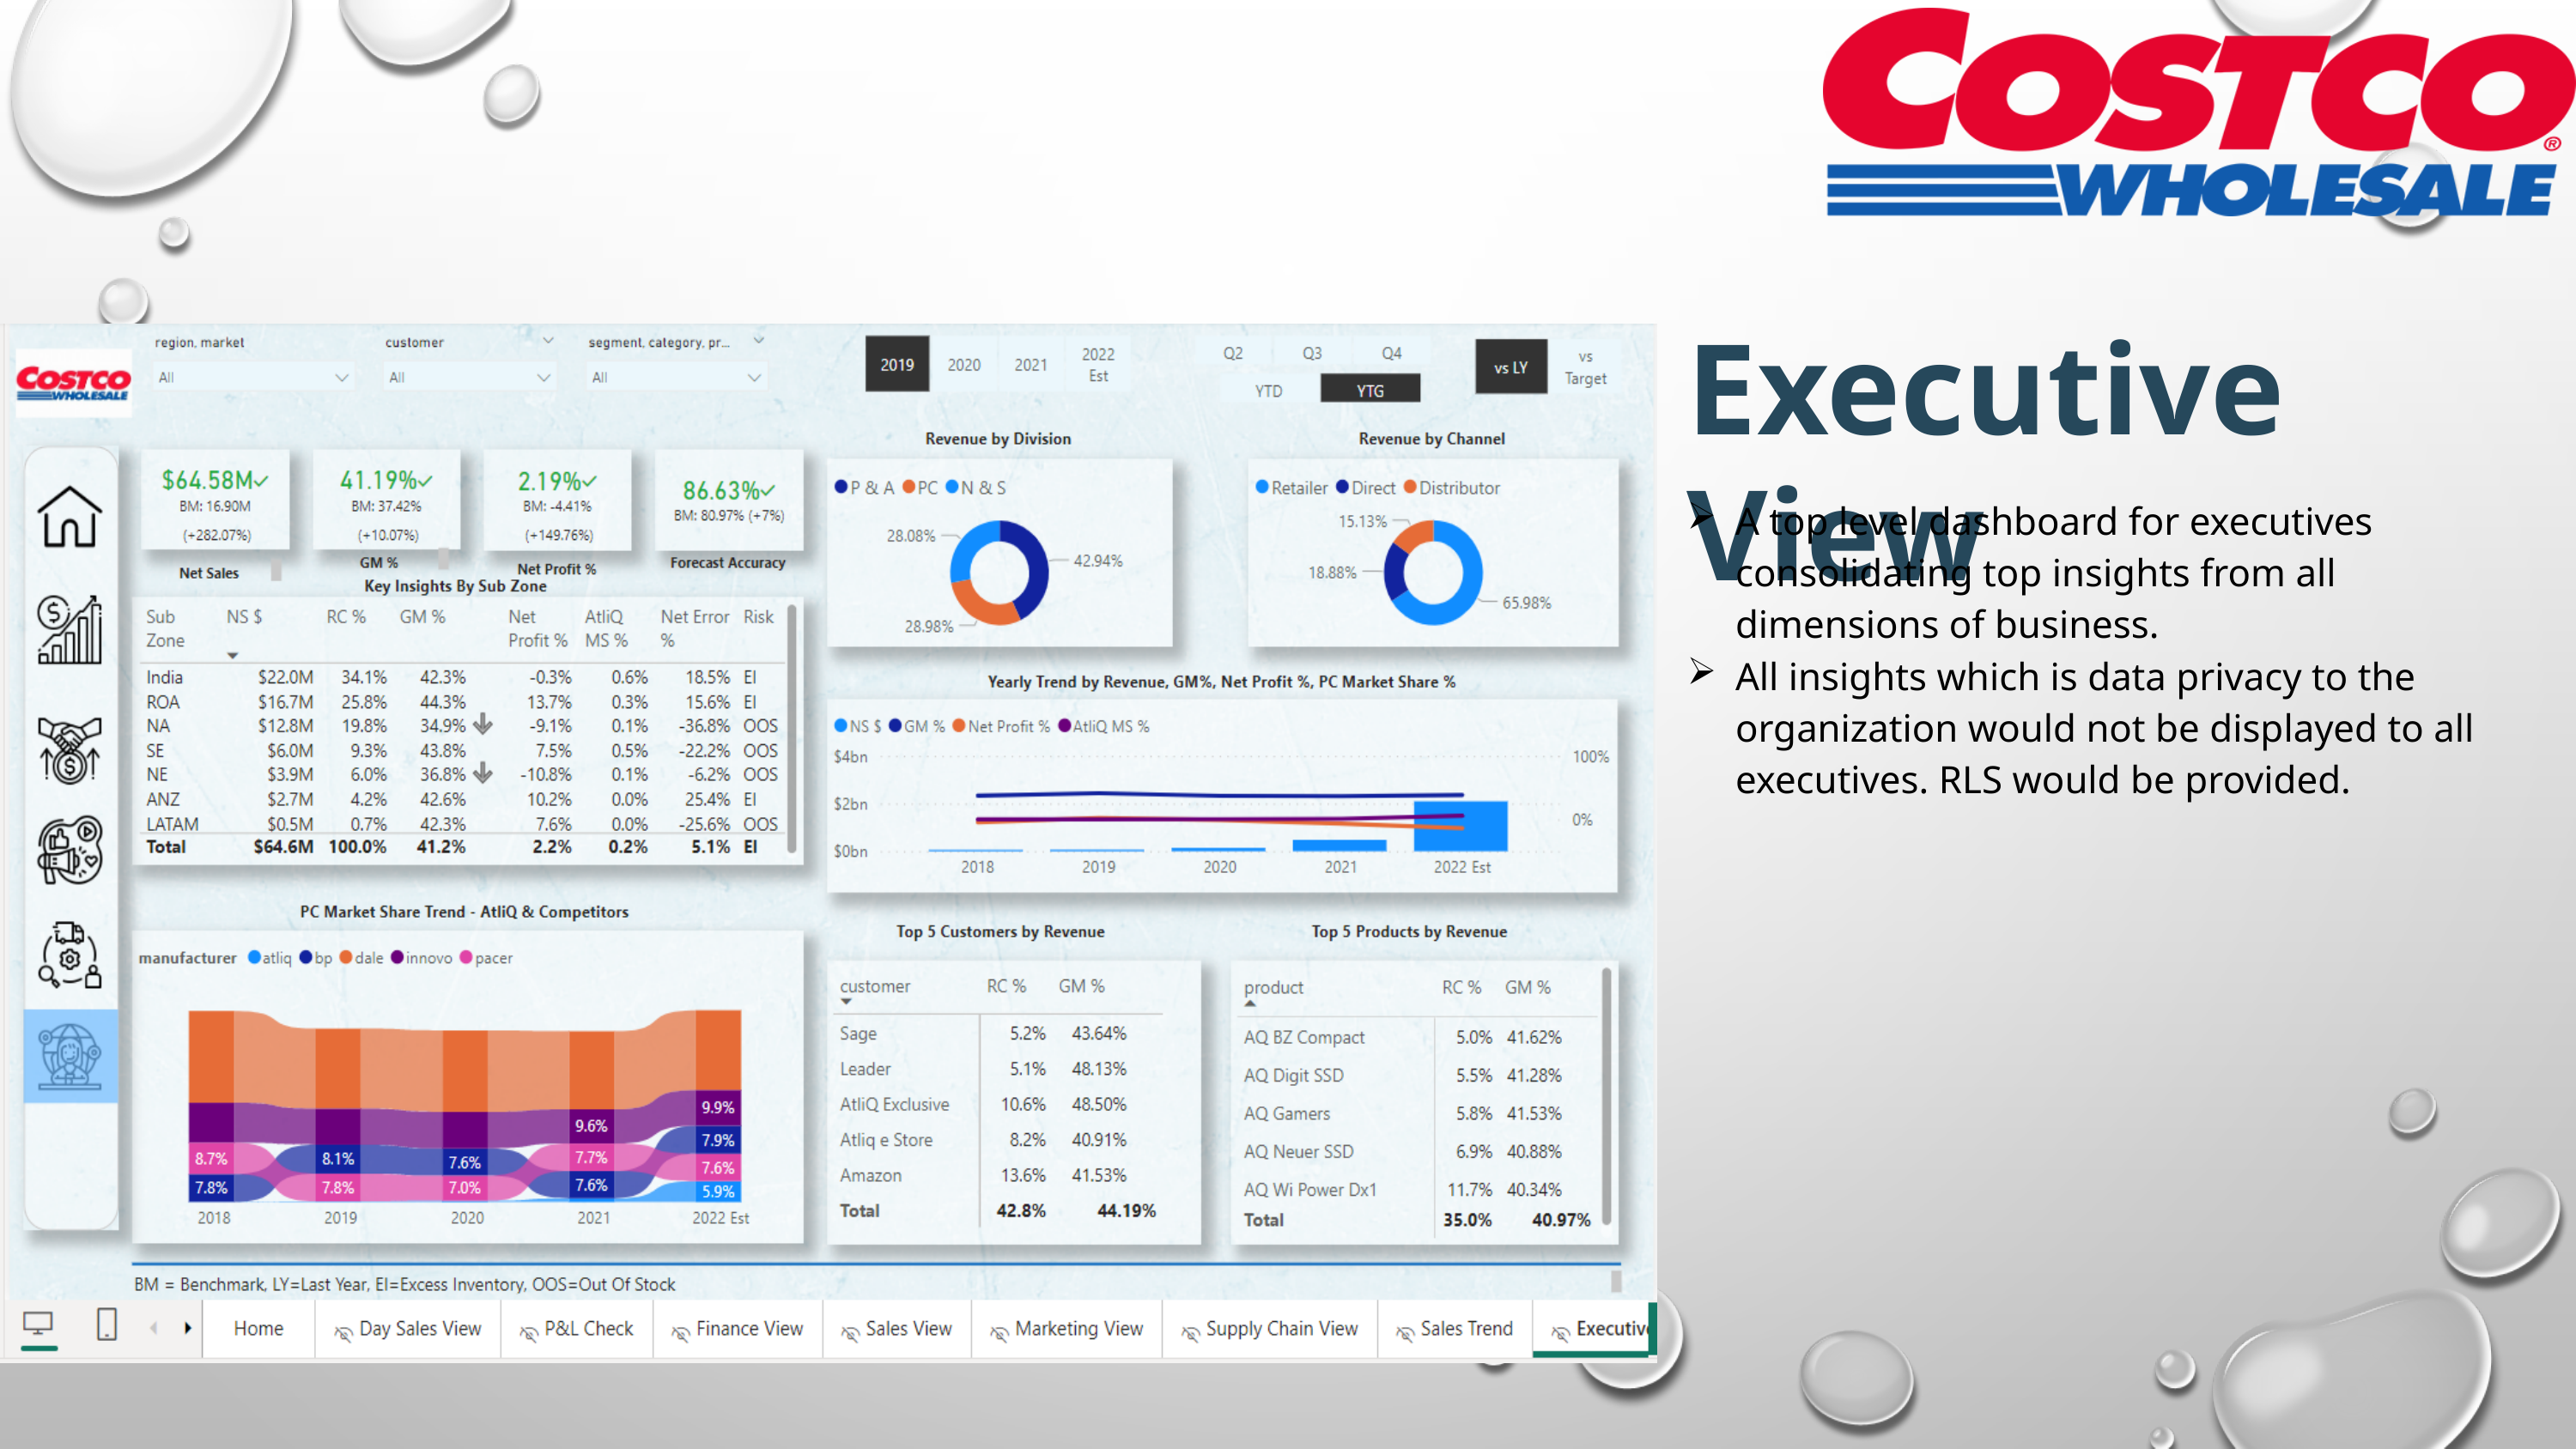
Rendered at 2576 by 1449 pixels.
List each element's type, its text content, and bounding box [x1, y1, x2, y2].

text_box Executive View [1686, 318, 2576, 610]
text_box A top level dashboard for executives consolidating top insights from all dimensions of business. All insights which is data privacy to the organization would not be displayed to all executives. RLS would be provided. [1686, 490, 2489, 854]
picture [0, 0, 2576, 1449]
